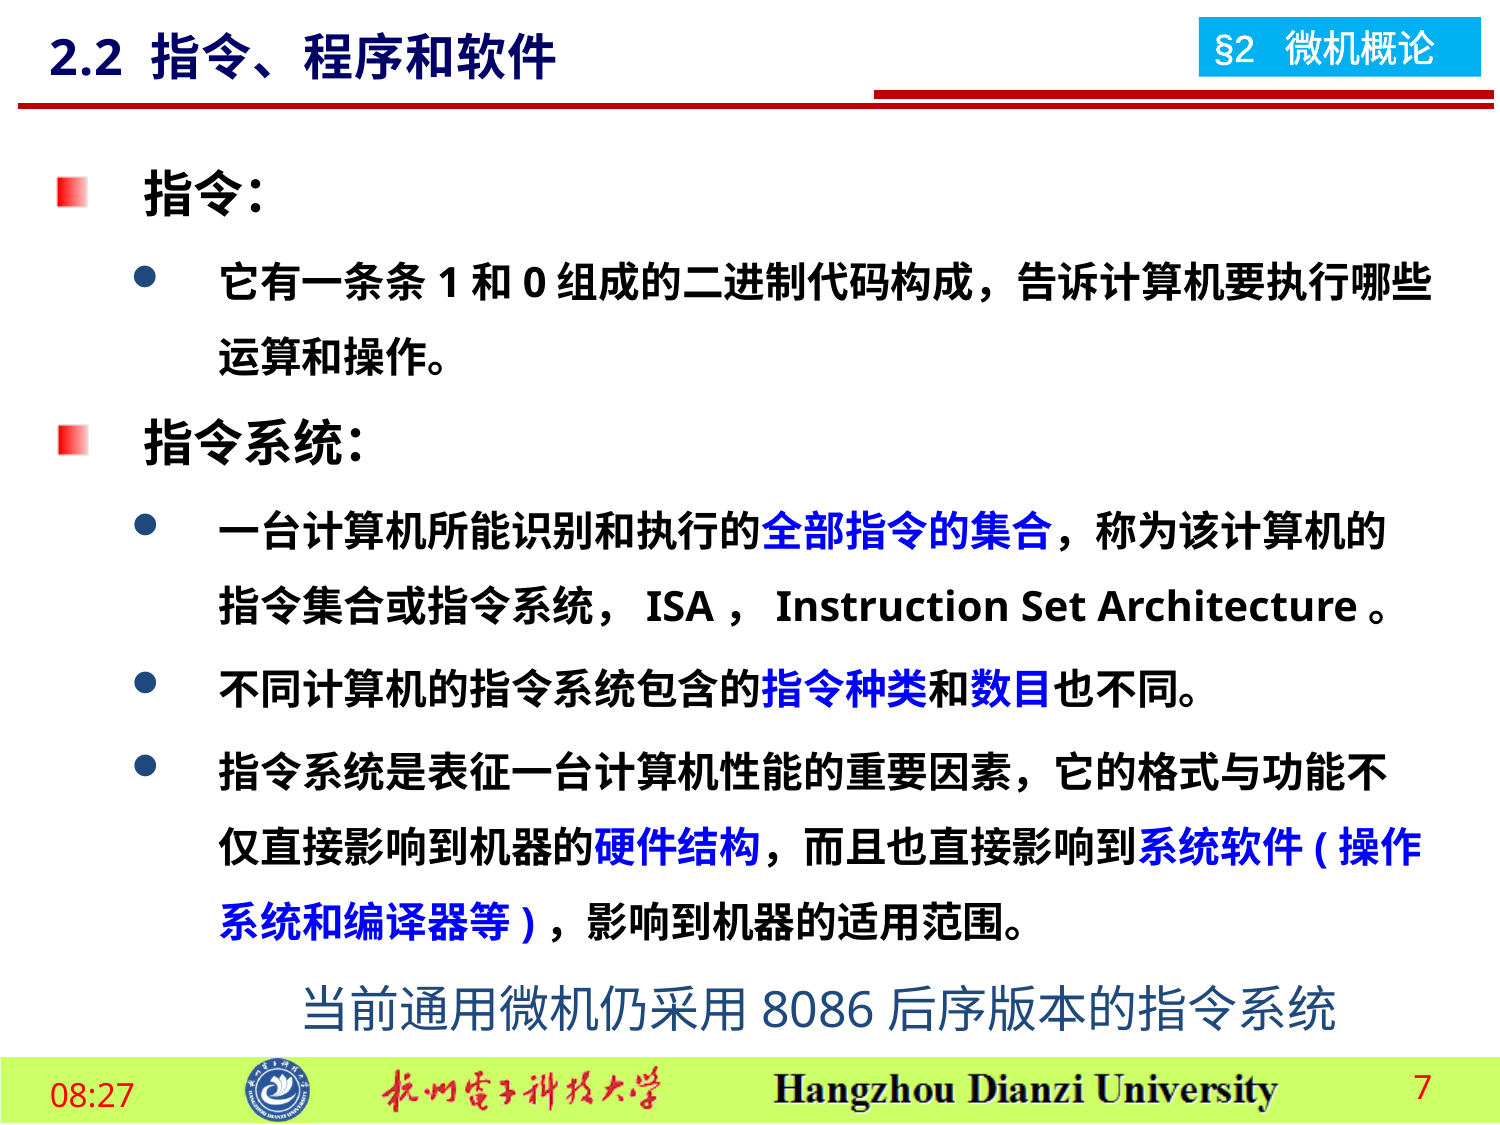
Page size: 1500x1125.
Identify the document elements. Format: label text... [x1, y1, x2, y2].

list 指令系统： 一台计算机所能识别和执行的全部指令的集合，称为该计算机的指令集合或指令系统，ISA，Instruction Set Architecture。 不同计算机的指令系统包含的指令种类和数目也不同。 指令系统是表征一台计算机性能的重要因素，它的格式与功能不仅直接影响到机器的硬件结构，而且也直接影响到系统软件(操作系统和编译器等)，影响到机器的适用范围。 [41, 386, 1439, 965]
picture [56, 423, 92, 459]
text_box 2.2 指令、程序和软件 [35, 17, 996, 93]
text_box 指令： 它有一条条1和0组成的二进制代码构成，告诉计算机要执行哪些运算和操作。 [41, 125, 1457, 386]
picture [0, 1057, 1500, 1125]
picture [55, 175, 91, 211]
text_box 当前通用微机仍采用8086后序版本的指令系统 [284, 952, 1352, 1045]
